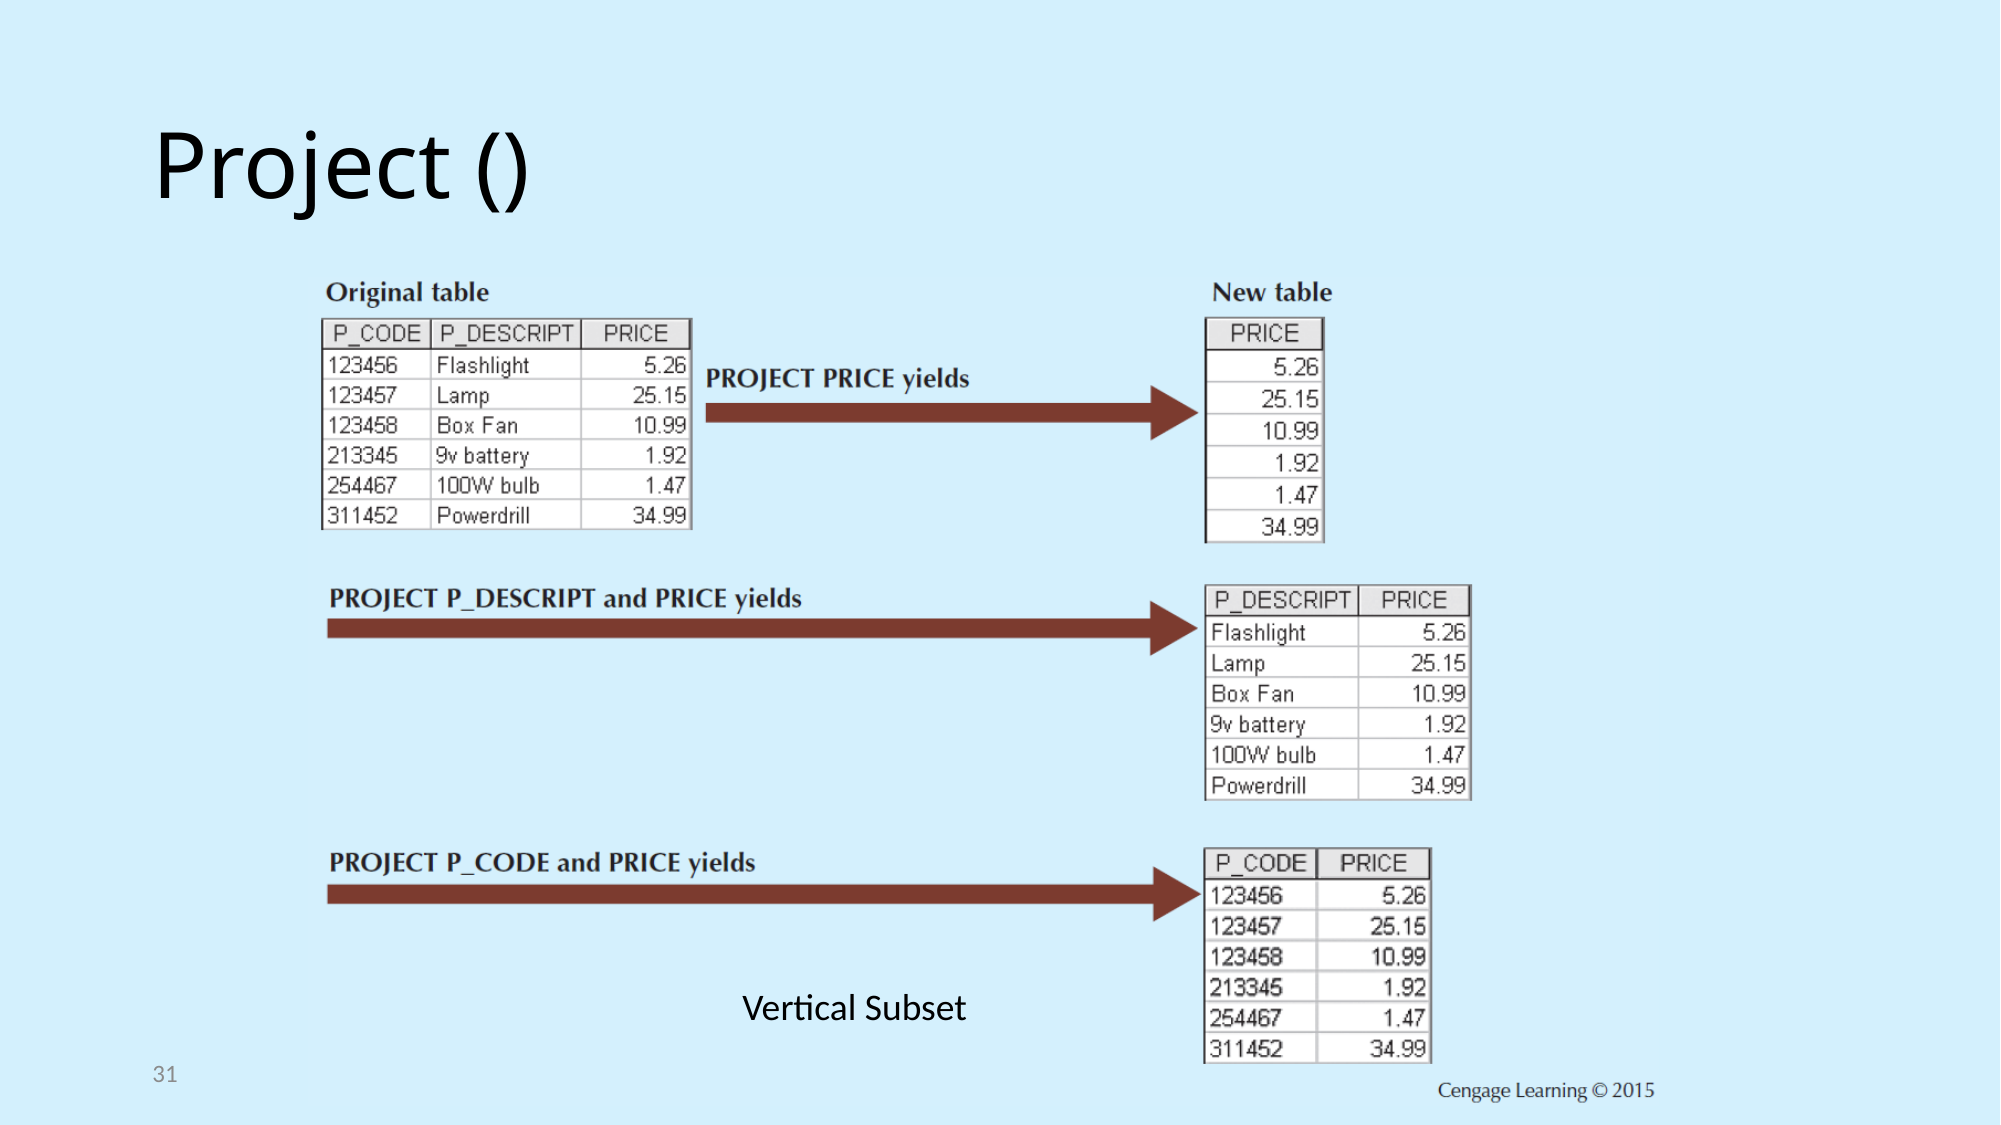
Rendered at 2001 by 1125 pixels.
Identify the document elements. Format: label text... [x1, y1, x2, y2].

picture [308, 277, 1659, 1106]
text_box 31 [137, 1042, 308, 1103]
